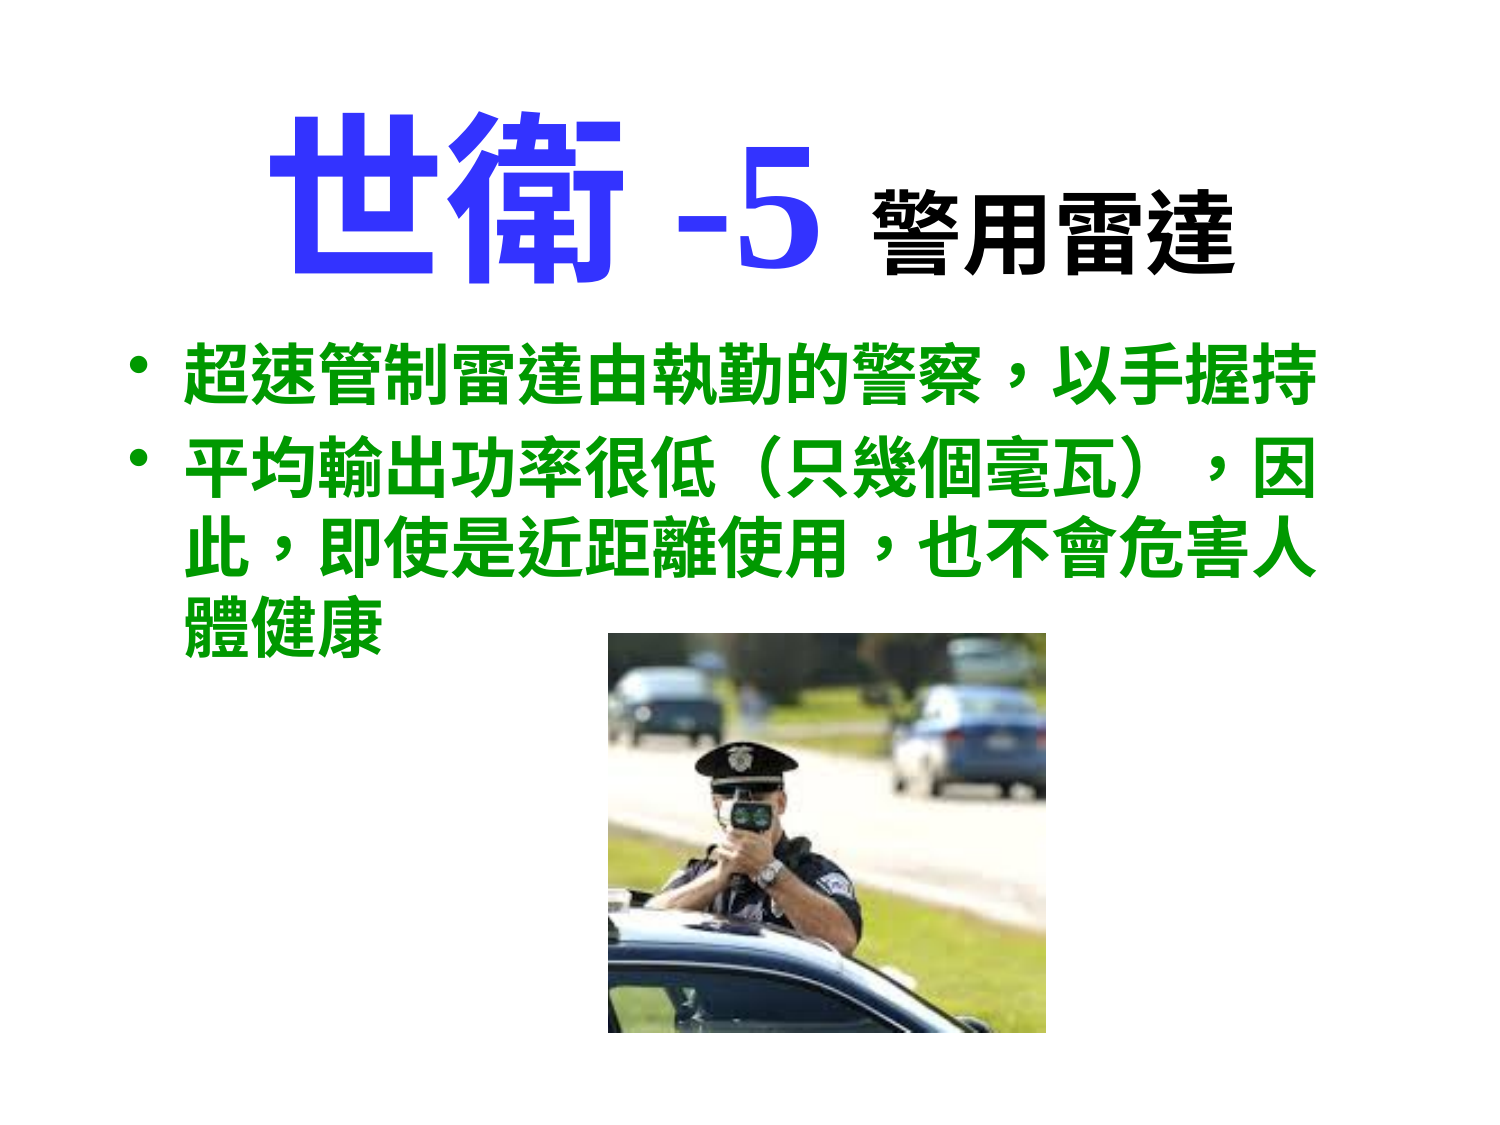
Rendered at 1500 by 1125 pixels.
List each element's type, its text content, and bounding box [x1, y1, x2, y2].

picture [607, 632, 1046, 1033]
list 超速管制雷達由執勤的警察，以手握持 平均輸出功率很低（只幾個毫瓦），因此，即使是近距離使用，也不會危害人體健康 [112, 324, 1388, 1000]
title 世衛-5 警用雷達 [112, 99, 1388, 288]
